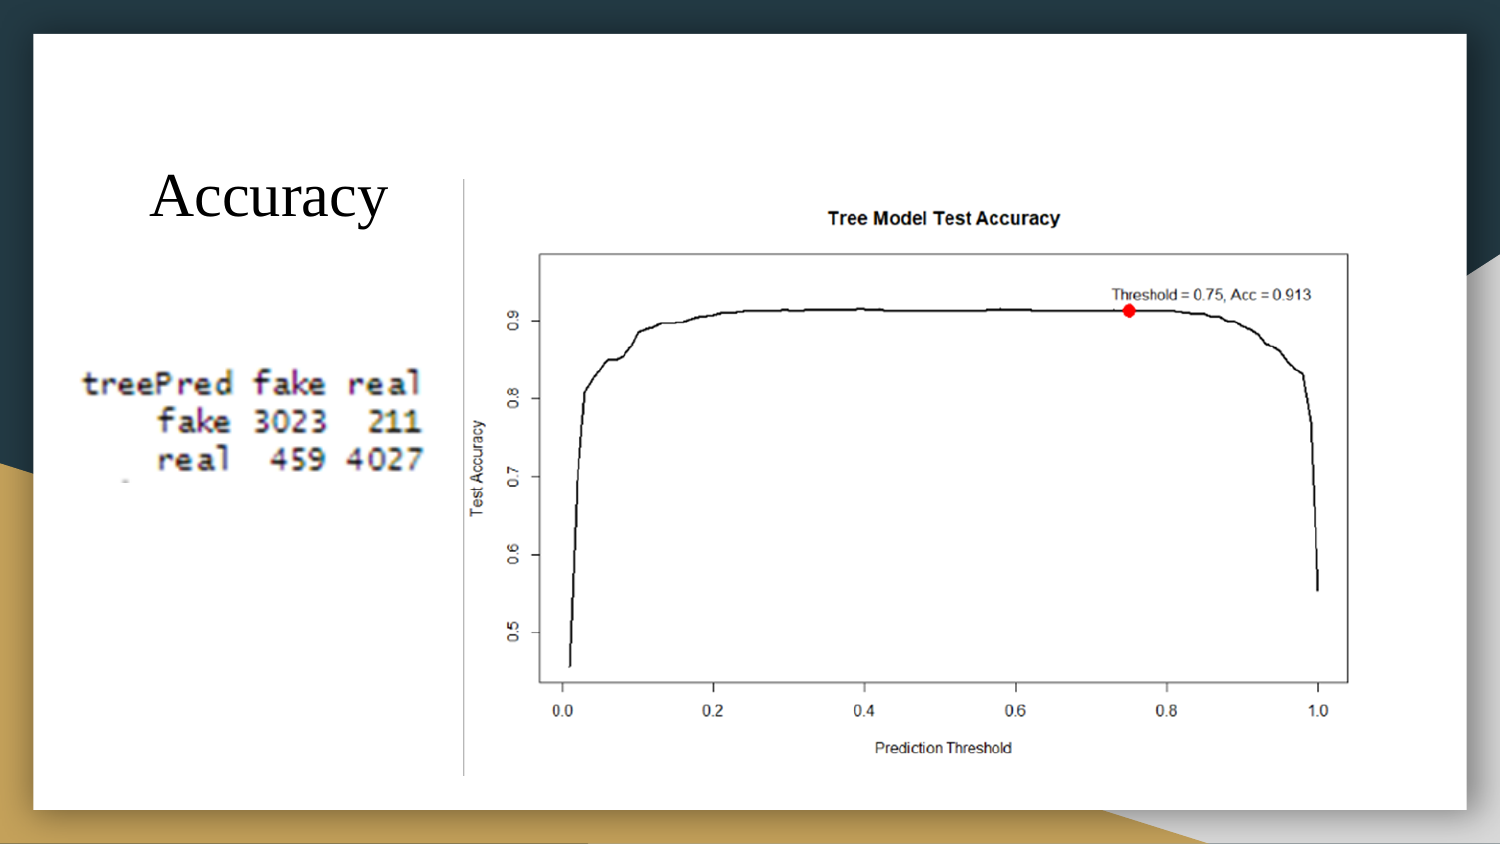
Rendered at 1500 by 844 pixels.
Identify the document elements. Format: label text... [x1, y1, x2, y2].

title Accuracy [134, 138, 1366, 296]
picture [463, 179, 1386, 776]
picture [75, 360, 436, 483]
